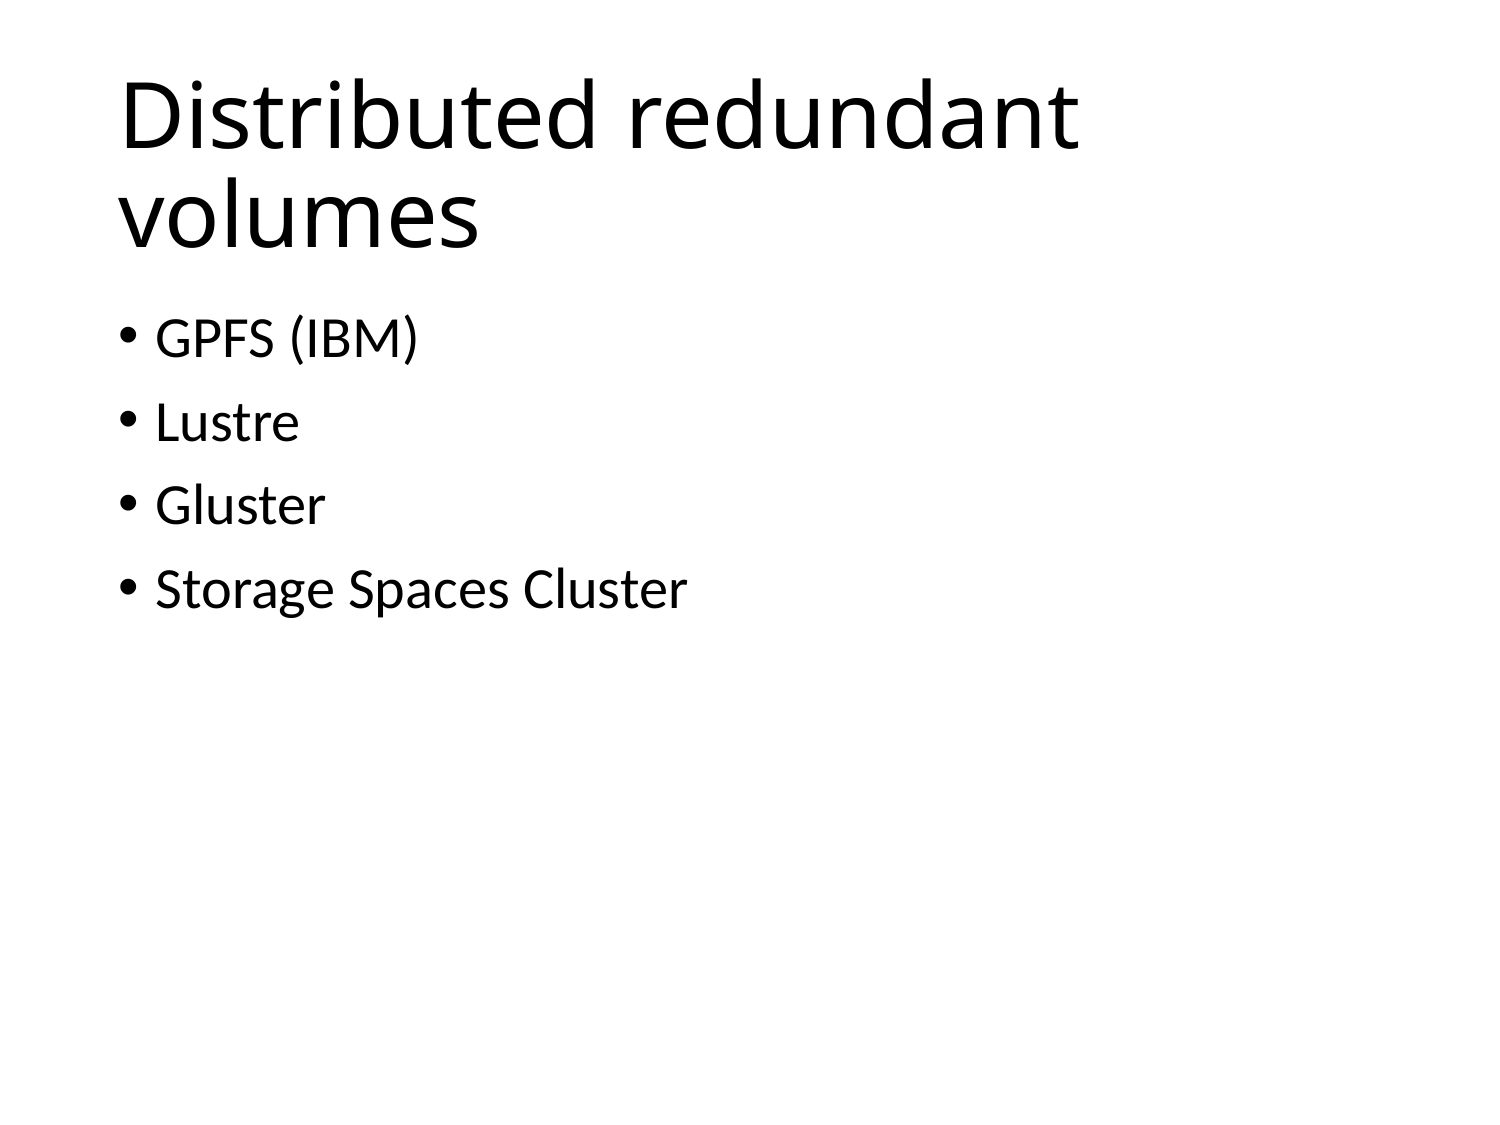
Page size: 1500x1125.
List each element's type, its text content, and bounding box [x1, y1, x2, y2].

title Distributed redundant volumes [103, 59, 1397, 278]
list GPFS (IBM) Lustre Gluster Storage Spaces Cluster [103, 299, 1397, 1014]
